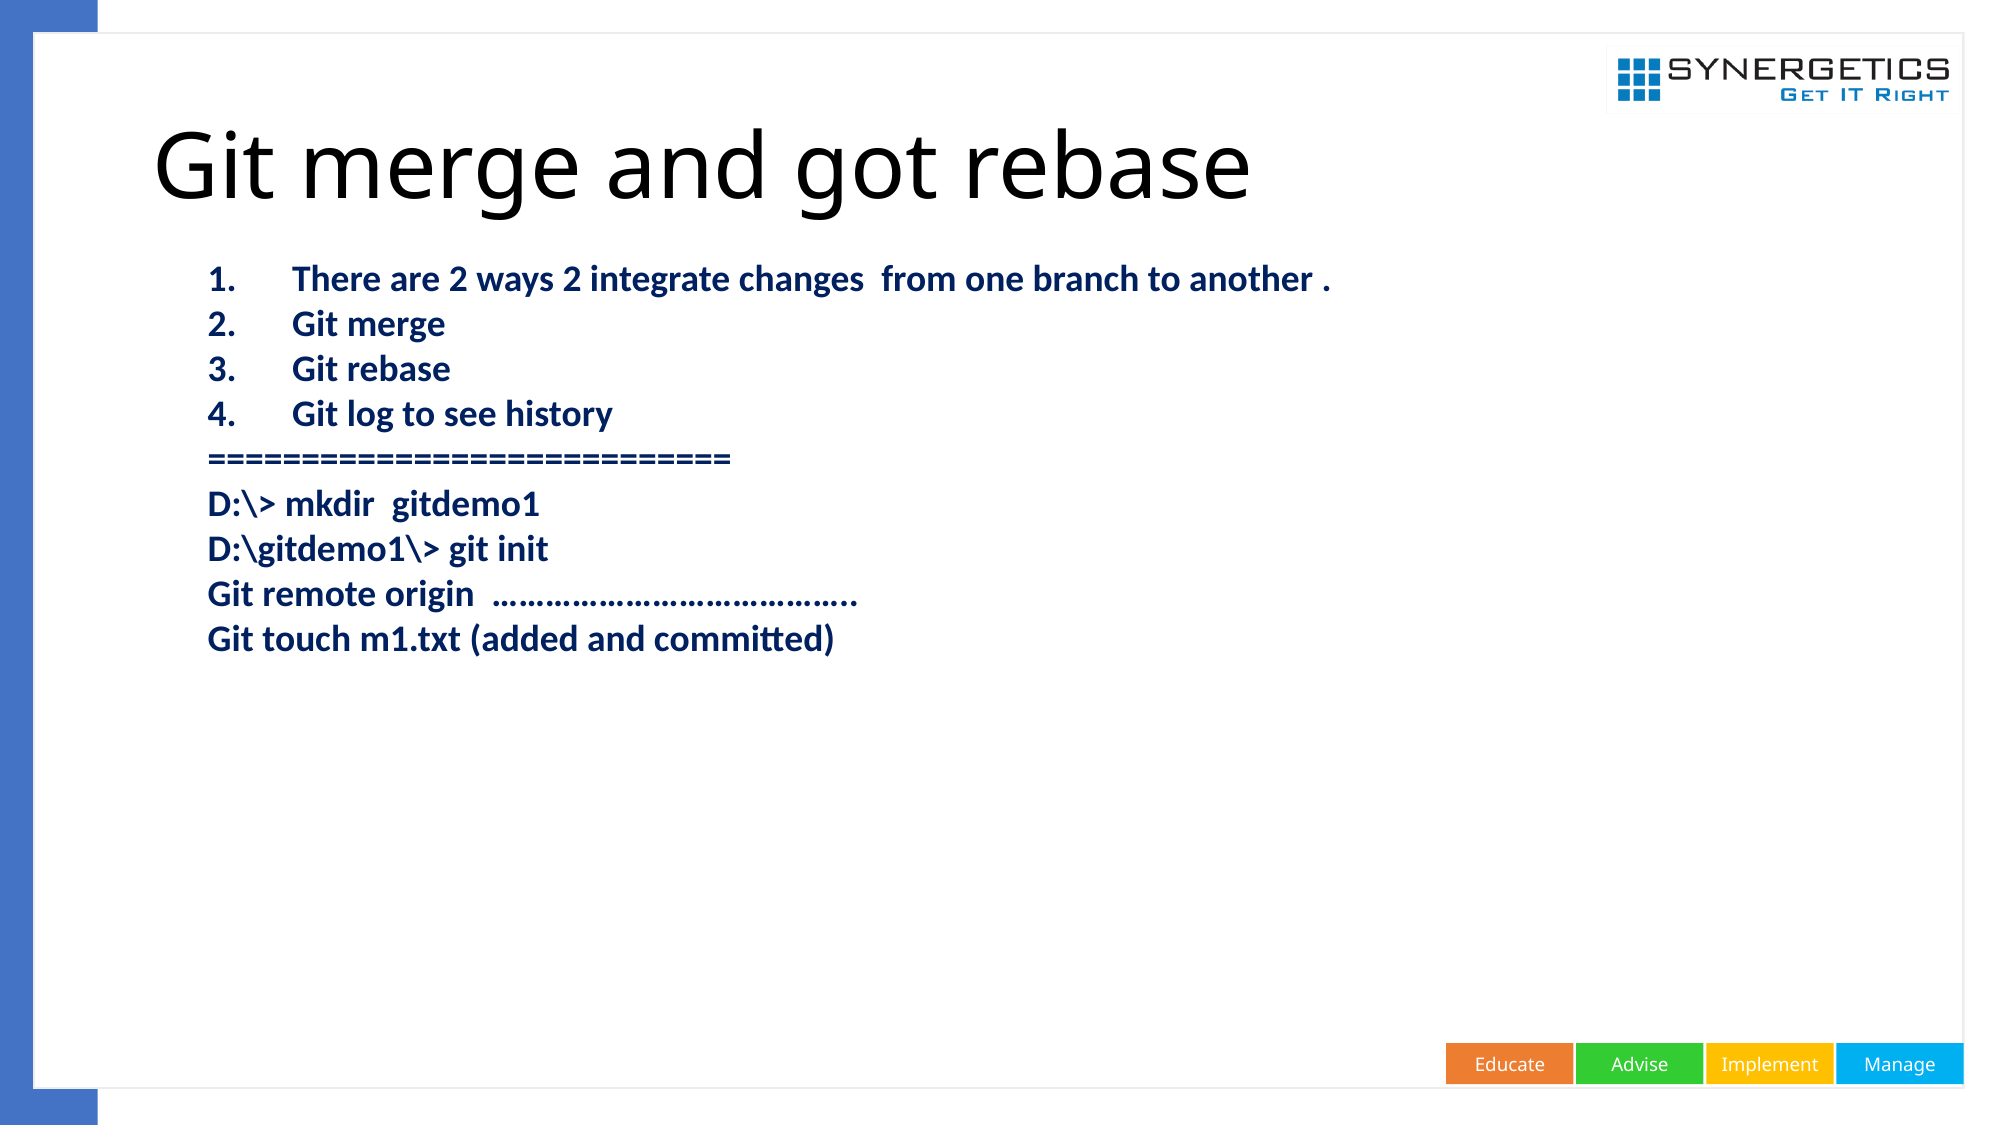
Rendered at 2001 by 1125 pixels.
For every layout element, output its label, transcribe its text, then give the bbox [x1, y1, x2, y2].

text_box There are 2 ways 2 integrate changes from one branch to another . Git merge Git rebase Git log to see history ============================ D:\> mkdir gitdemo1 D:\gitdemo1\> git init Git remote origin ………………………………….. Git touch m1.txt (added and committed) [192, 246, 1611, 712]
picture [1606, 45, 1960, 114]
title Git merge and got rebase [137, 59, 1863, 278]
